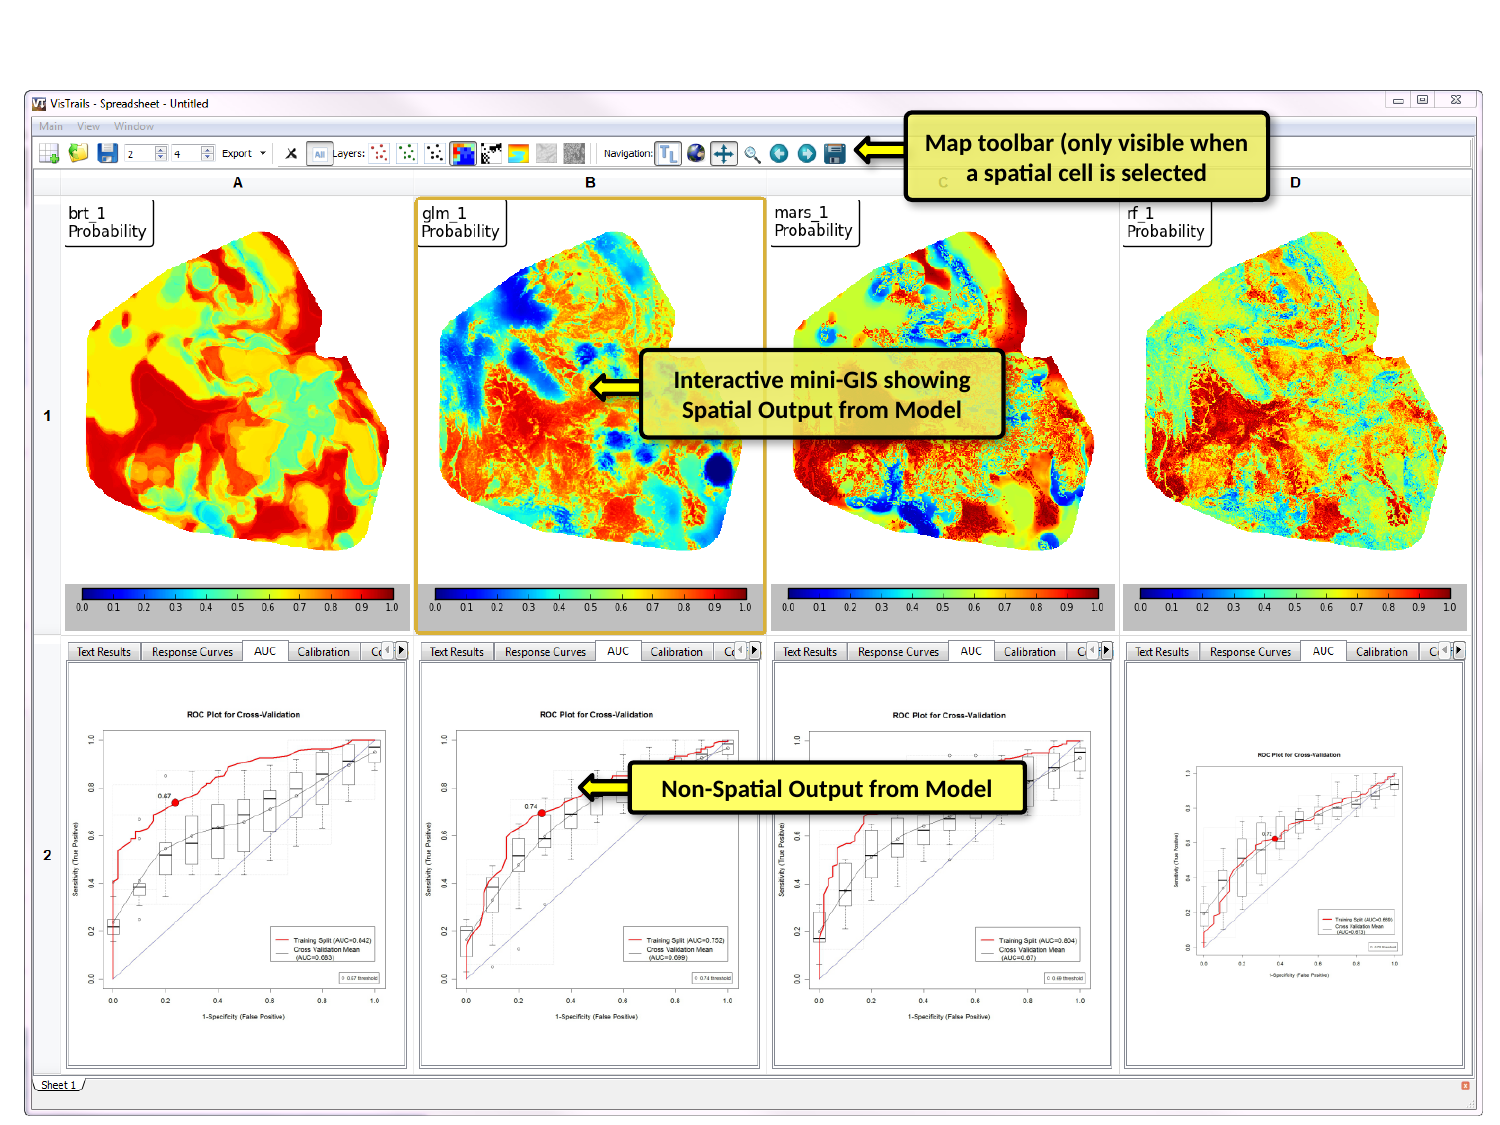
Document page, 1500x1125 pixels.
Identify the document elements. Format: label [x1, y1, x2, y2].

picture [24, 90, 1483, 1116]
